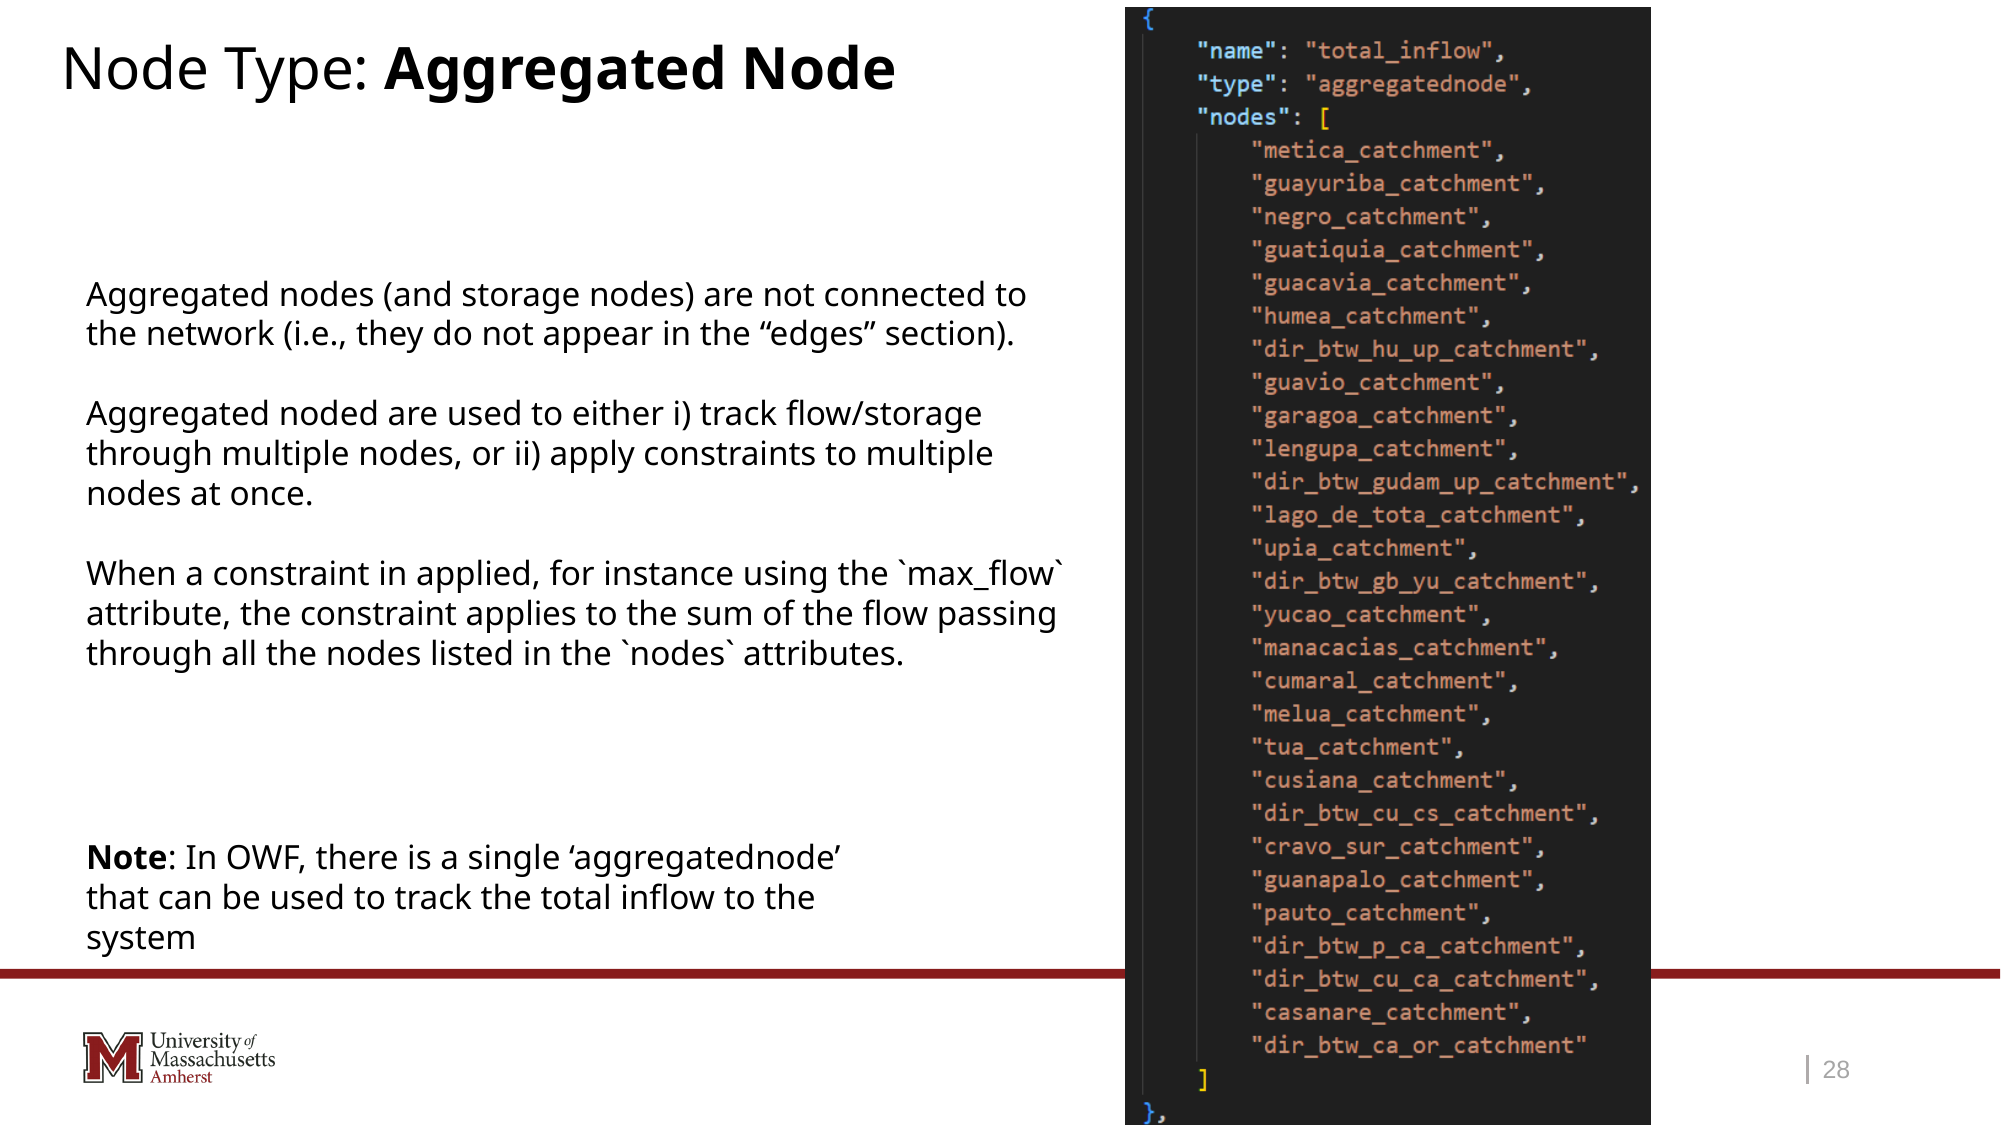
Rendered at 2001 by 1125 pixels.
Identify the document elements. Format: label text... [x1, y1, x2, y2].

text_box Node Type: Aggregated Node [46, 24, 1125, 109]
picture [1125, 7, 1651, 1125]
slide_number 28 [1807, 1054, 1966, 1082]
picture [83, 1032, 275, 1083]
text_box Aggregated nodes (and storage nodes) are not connected to the network (i.e., they do not appear in the “edges” section). Aggregated noded are used to either i) track flow/storage through multiple nodes, or ii) apply constraints to multiple nodes at once. When a constraint in applied, for instance using the `max_flow` attribute, the constraint applies to the sum of the flow passing through all the nodes listed in the `nodes` attributes. [71, 265, 1086, 680]
text_box Note: In OWF, there is a single ‘aggregatednode’ that can be used to track the total inflow to the system [71, 828, 887, 964]
